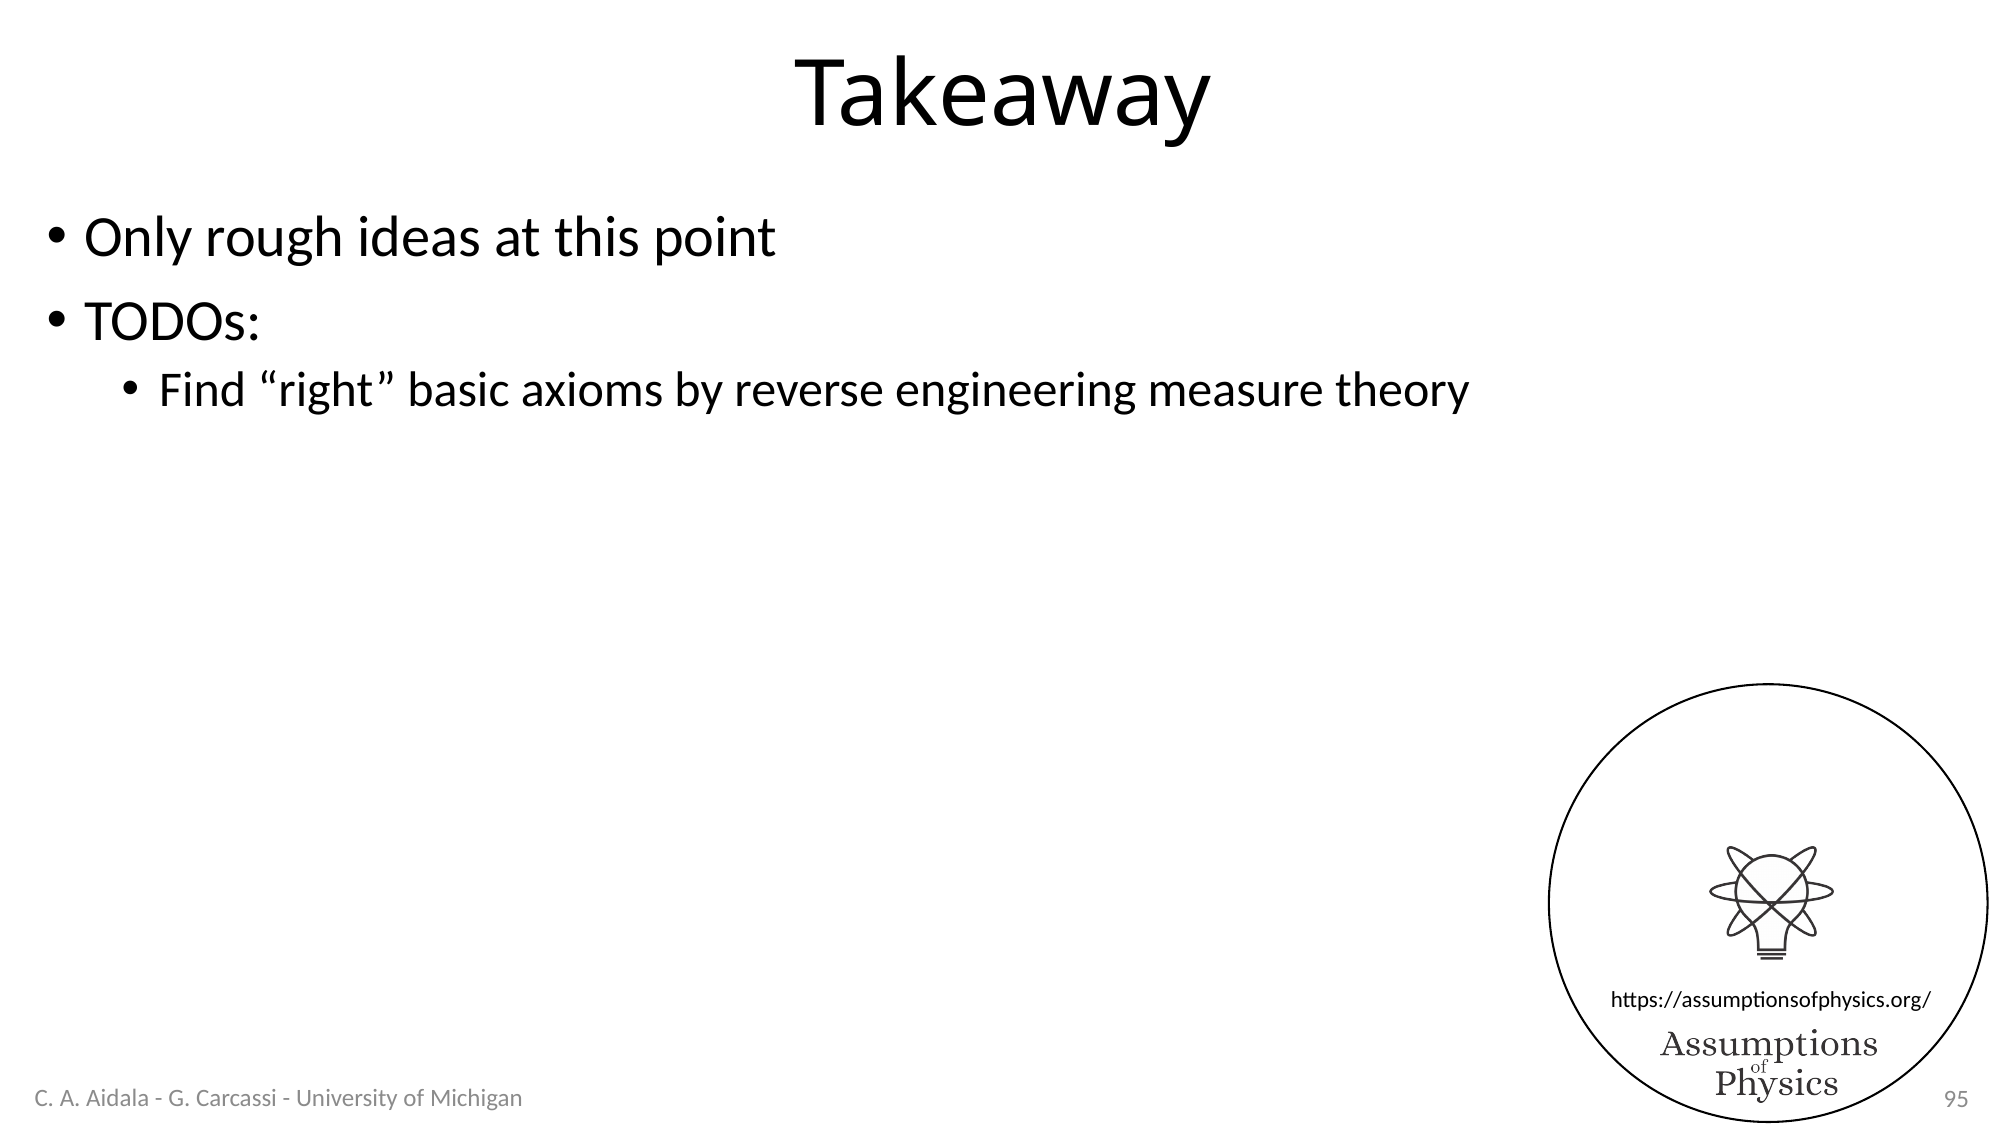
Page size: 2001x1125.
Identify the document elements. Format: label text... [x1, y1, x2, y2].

picture [1660, 1081, 1877, 1103]
text_box Takeaway [31, 22, 1975, 170]
slide_number 95 [1893, 1078, 1985, 1116]
footer C. A. Aidala - G. Carcassi - University of Michigan [19, 1077, 999, 1116]
list Only rough ideas at this point TODOs: Find “right” basic axioms by reverse engineering measure theory [31, 199, 1975, 1081]
